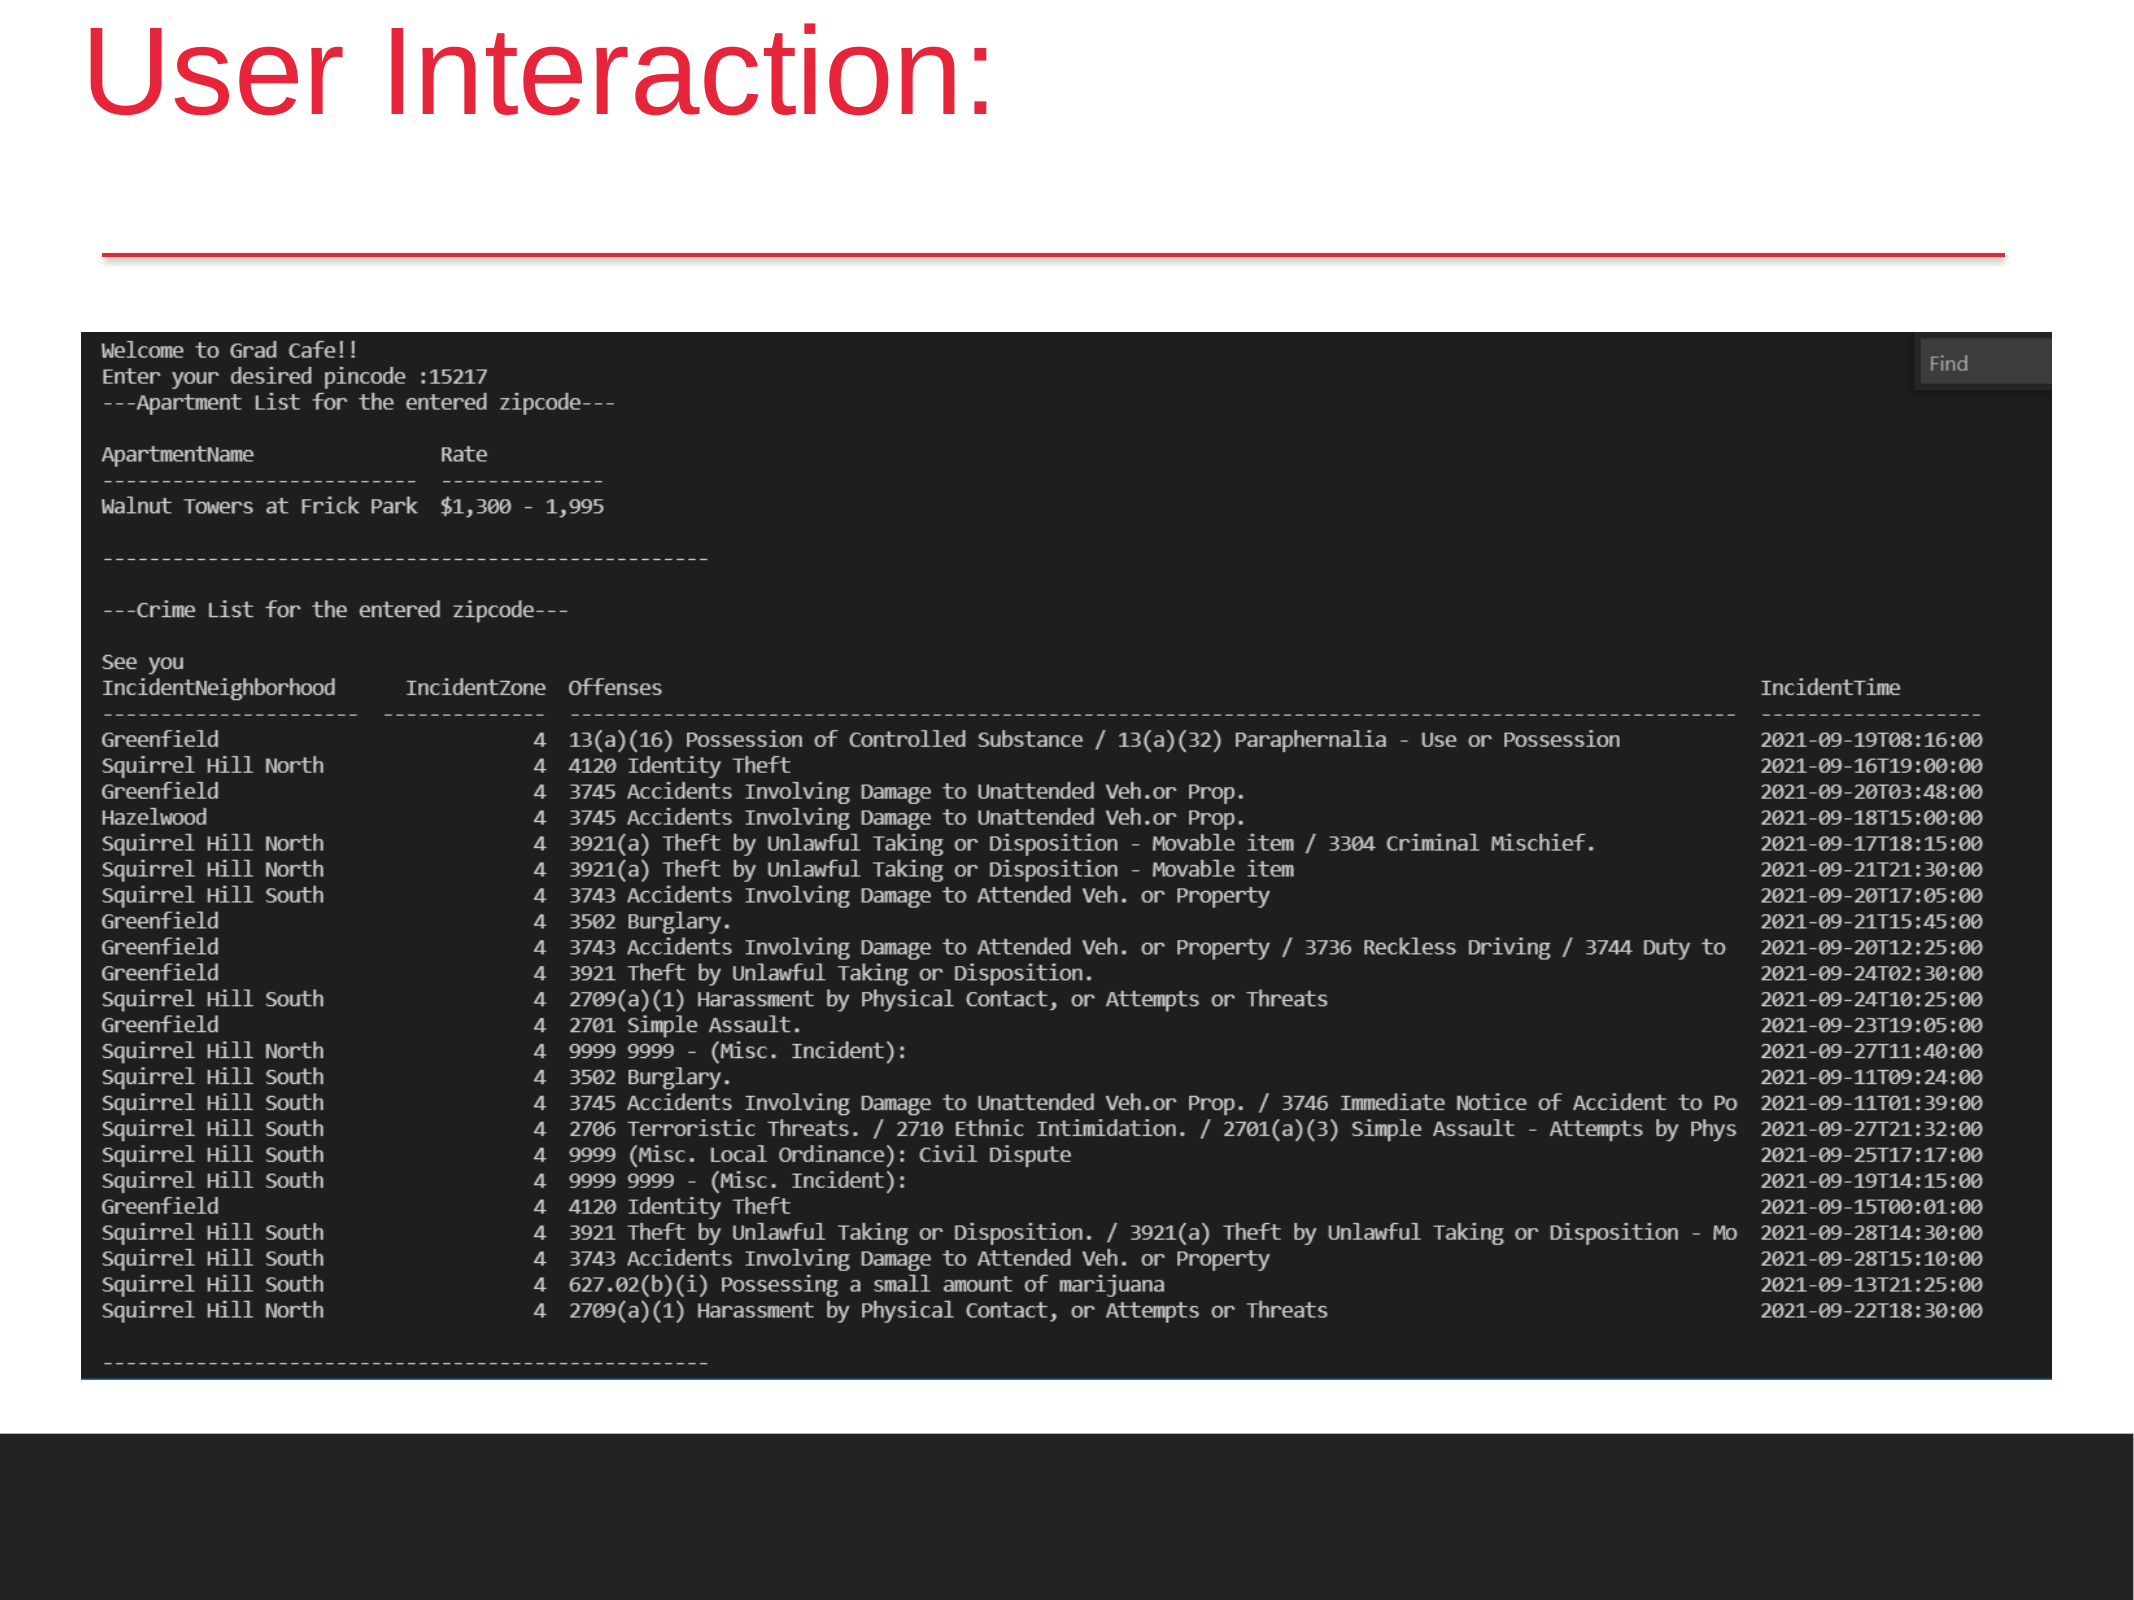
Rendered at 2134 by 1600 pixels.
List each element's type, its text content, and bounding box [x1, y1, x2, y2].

picture [81, 331, 2052, 1381]
title User Interaction: [66, 4, 2067, 123]
